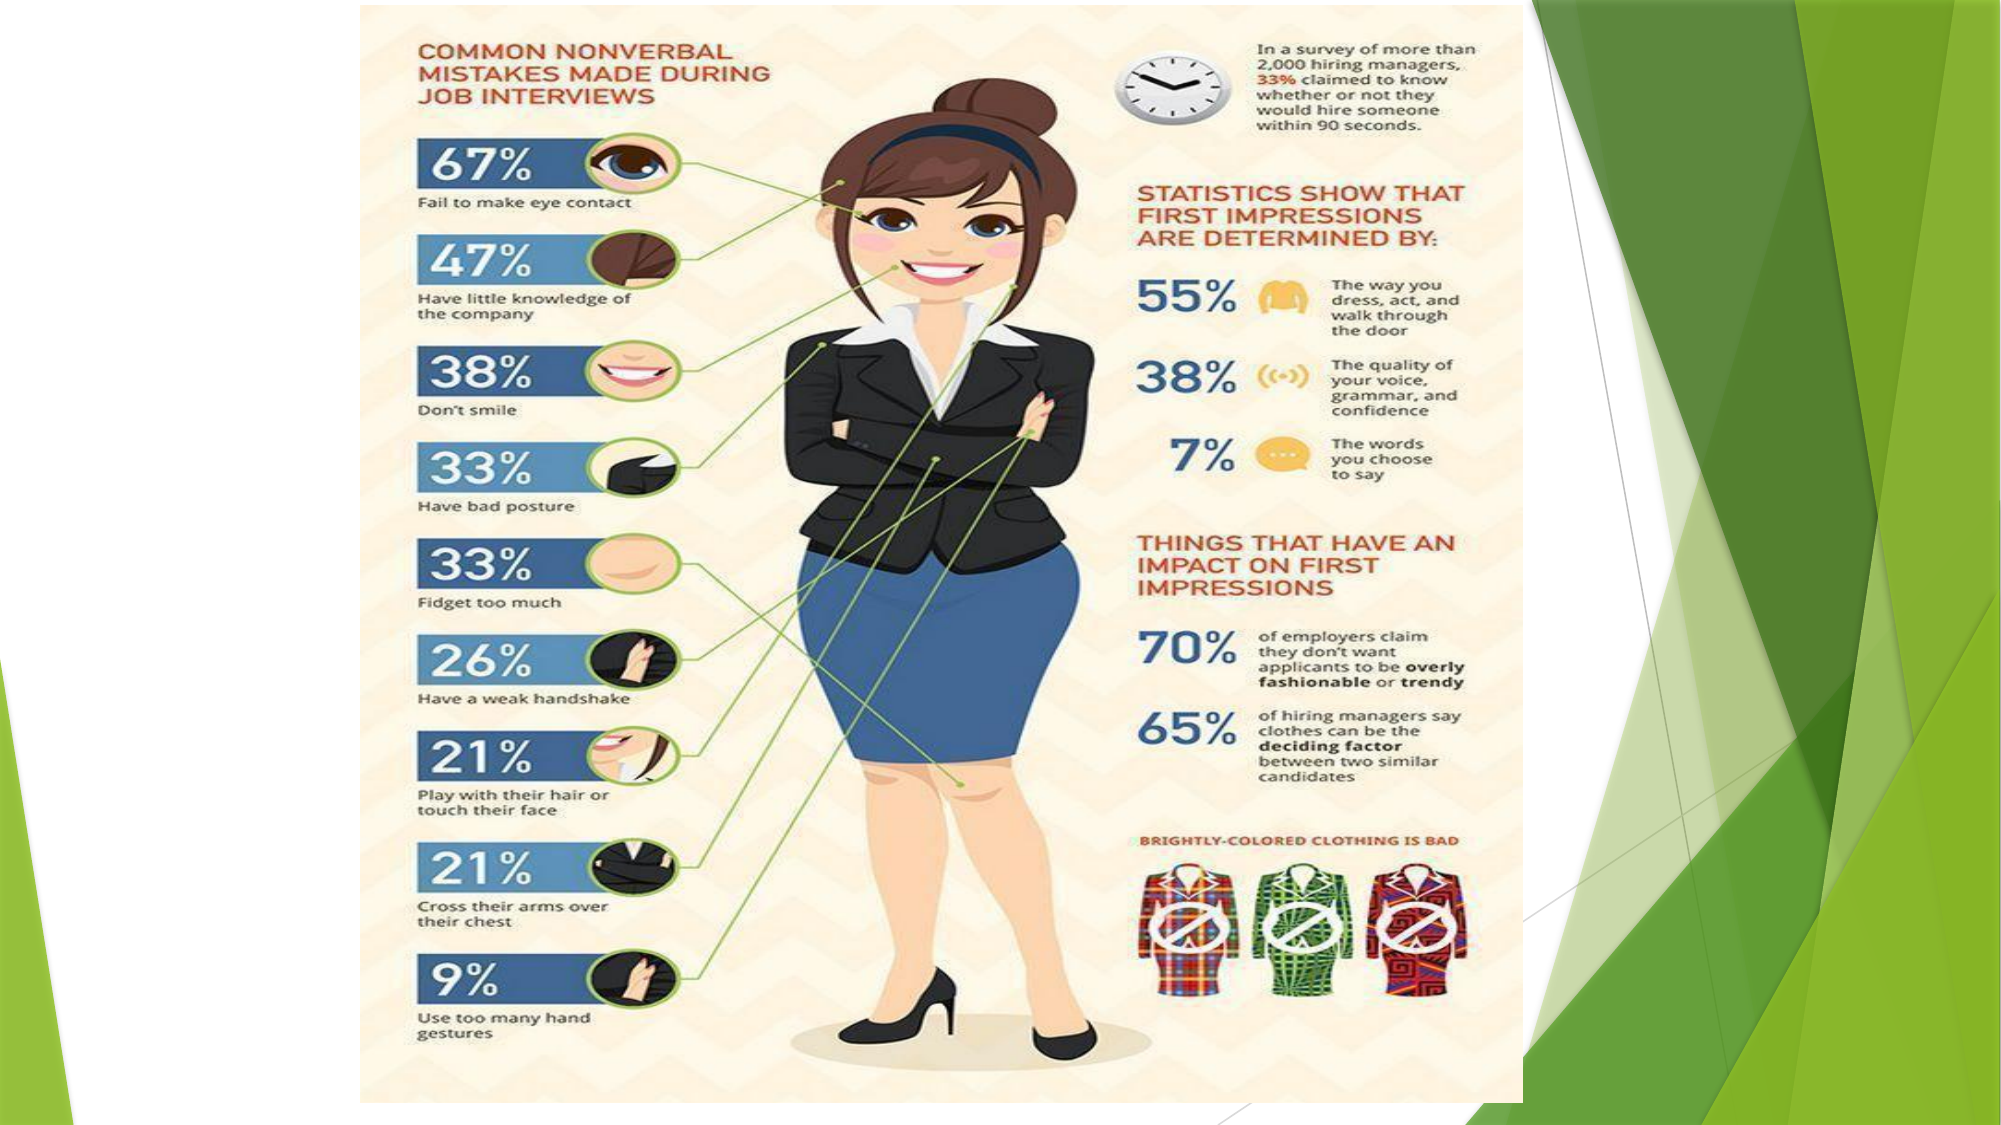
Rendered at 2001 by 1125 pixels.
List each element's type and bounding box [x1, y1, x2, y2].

list [359, 4, 1523, 1104]
